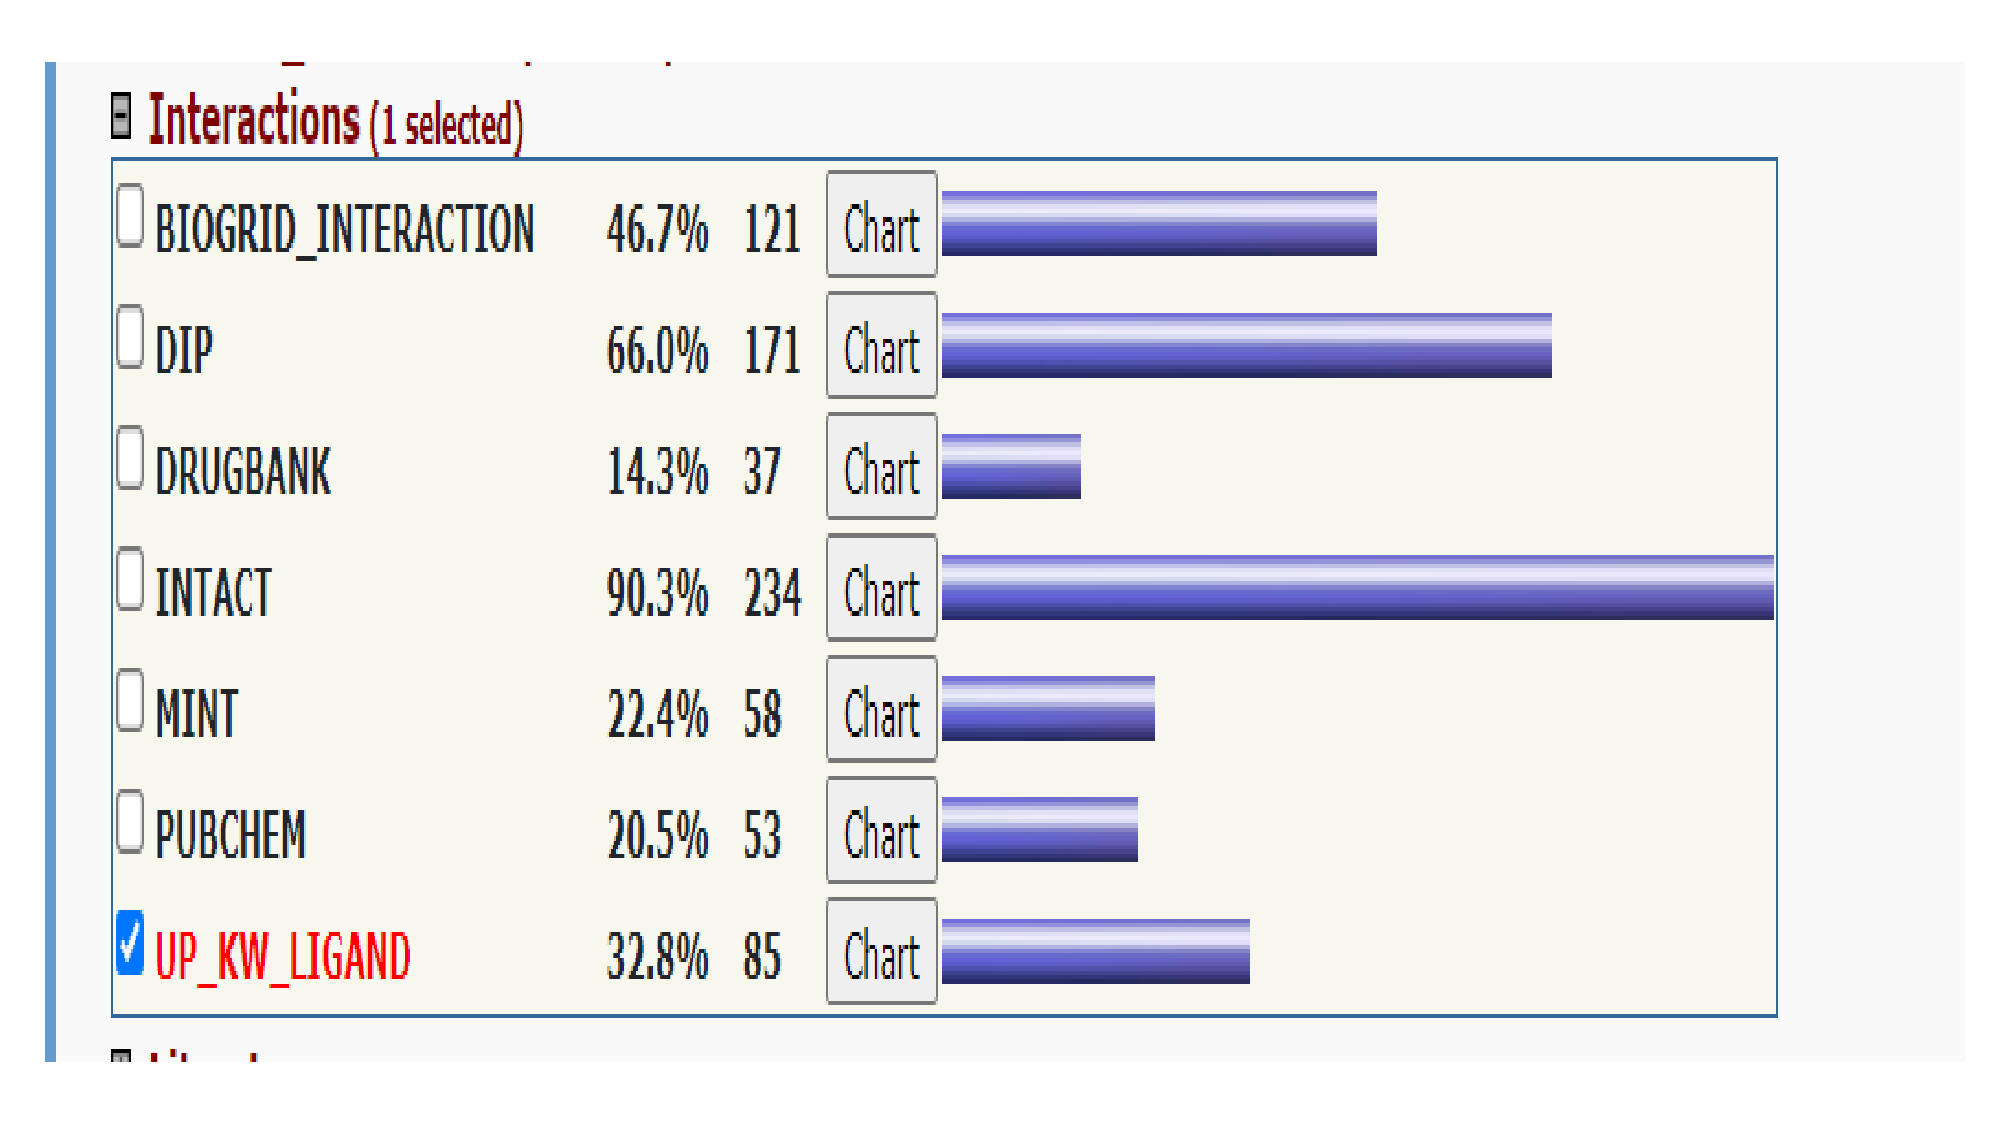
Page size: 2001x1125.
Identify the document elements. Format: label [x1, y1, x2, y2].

list [45, 62, 1966, 1062]
